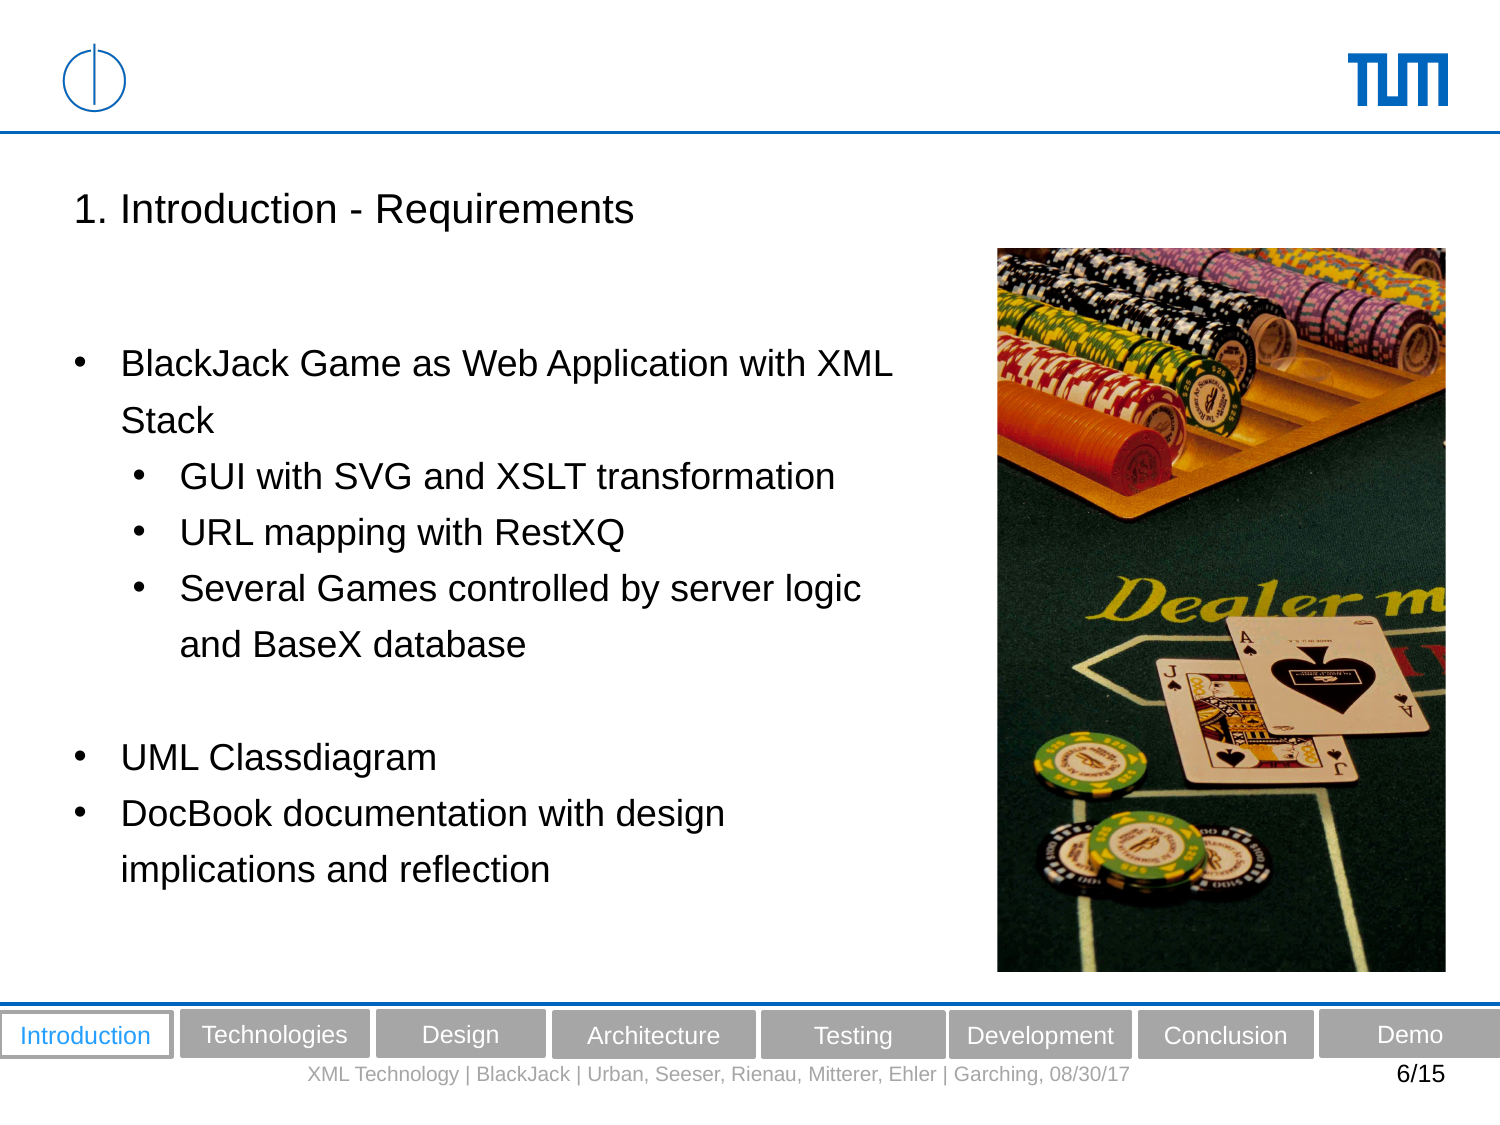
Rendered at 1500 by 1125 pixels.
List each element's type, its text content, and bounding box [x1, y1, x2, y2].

text_box Testing [761, 1010, 946, 1059]
slide_number 6/15 [1109, 1042, 1446, 1103]
text_box Demo [1319, 1009, 1500, 1058]
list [997, 246, 1446, 972]
text_box Introduction [0, 1010, 174, 1059]
text_box Technologies [180, 1009, 370, 1058]
text_box BlackJack Game as Web Application with XML Stack GUI with SVG and XSLT transformation URL mapping with RestXQ Several Games controlled by server logic and BaseX database UML Classdiagram DocBook documentation with design implications and reflection [58, 246, 916, 972]
text_box Conclusion [1138, 1010, 1314, 1059]
picture [58, 39, 130, 117]
title 1. Introduction - Requirements [58, 162, 1278, 222]
text_box Development [949, 1010, 1132, 1059]
footer XML Technology | BlackJack | Urban, Seeser, Rienau, Mitterer, Ehler | Garching, 08/30/17 [164, 1042, 1109, 1103]
text_box Design [376, 1009, 546, 1058]
text_box Architecture [552, 1010, 756, 1059]
